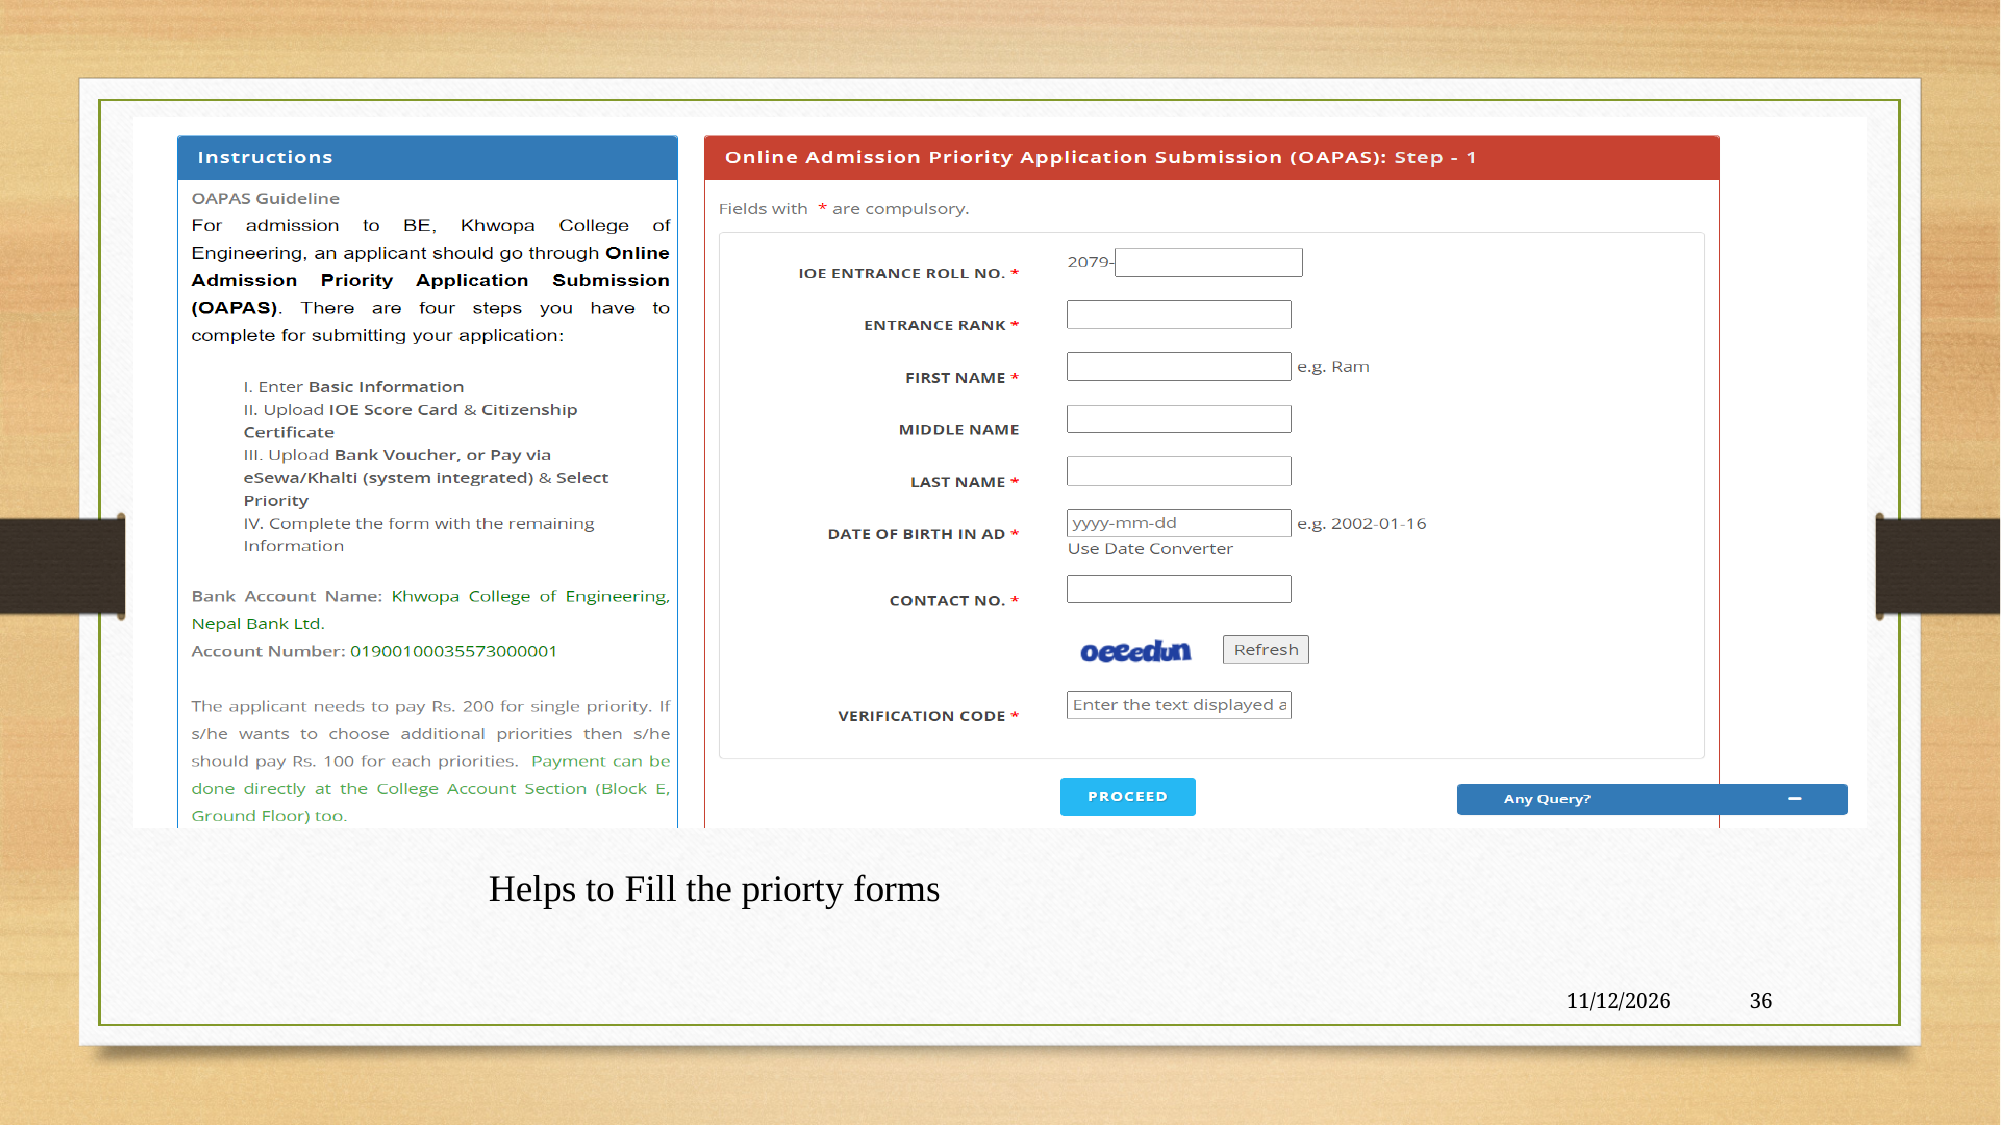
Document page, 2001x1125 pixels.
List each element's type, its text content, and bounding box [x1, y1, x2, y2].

picture [0, 0, 2001, 1125]
slide_number 36 [1698, 979, 1788, 1025]
text_box Helps to Fill the priorty forms [474, 856, 1225, 917]
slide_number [1423, 979, 1686, 1025]
